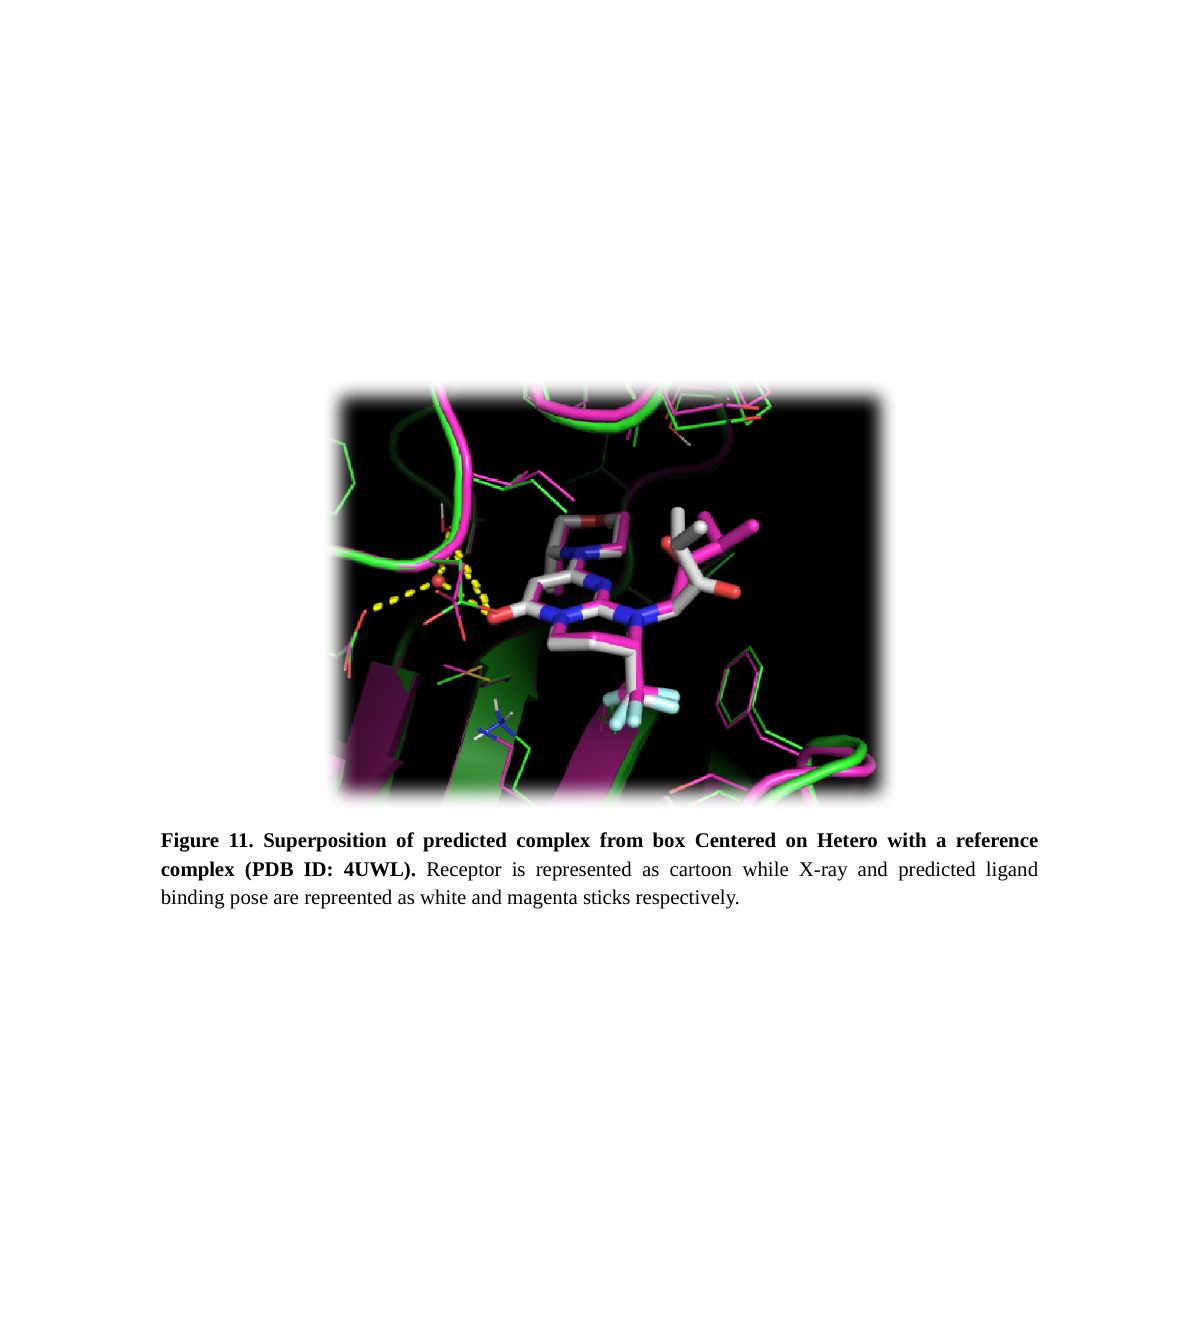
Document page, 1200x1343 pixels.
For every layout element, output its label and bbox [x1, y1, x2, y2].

text_box [145, 378, 1054, 916]
